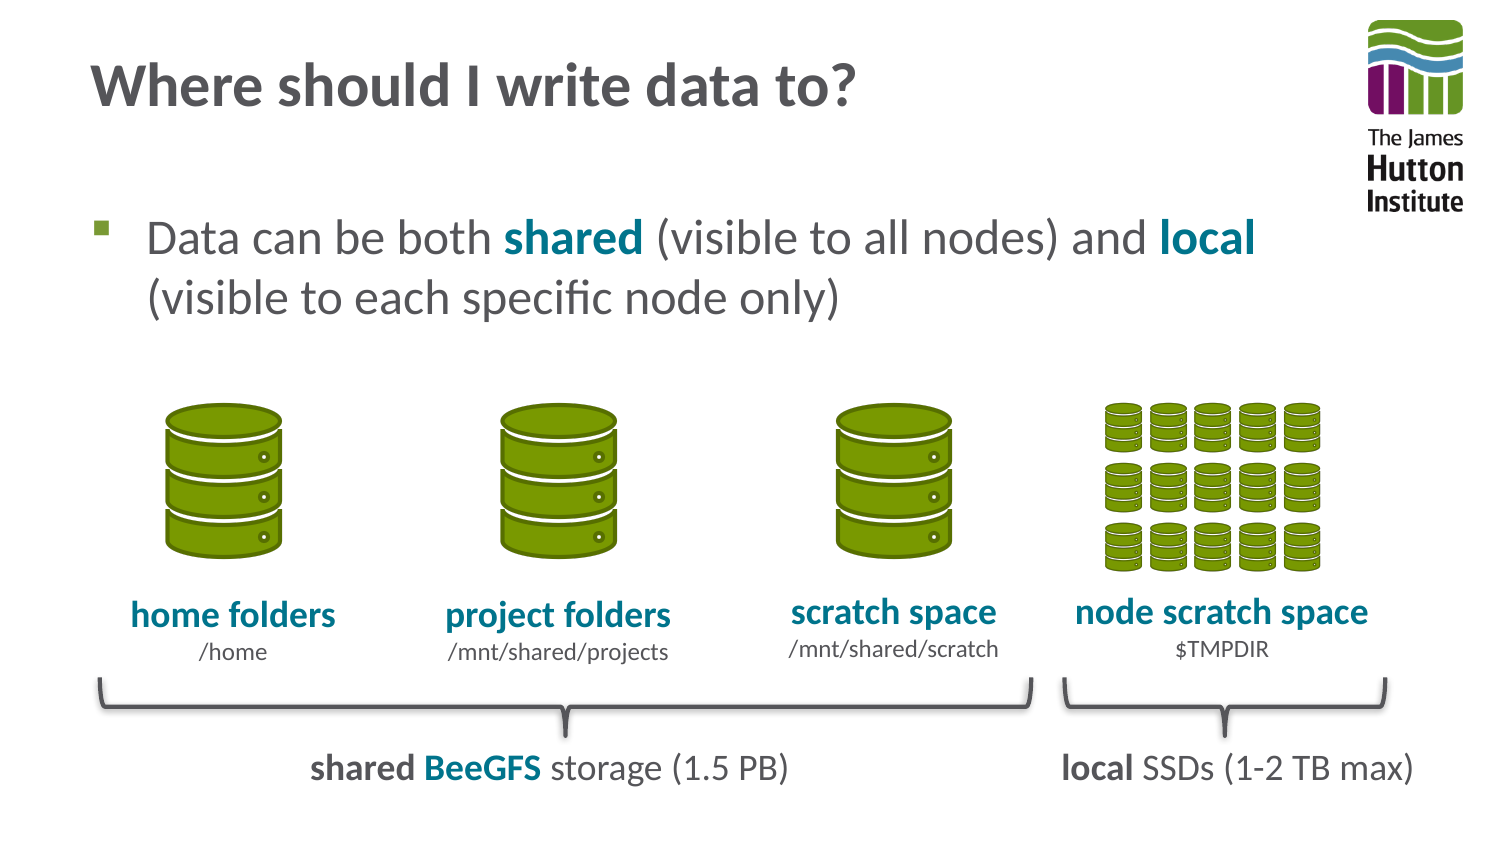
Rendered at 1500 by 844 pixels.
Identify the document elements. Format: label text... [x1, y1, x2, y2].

picture [127, 384, 320, 578]
list Data can be both shared (visible to all nodes) and local (visible to each specific node only) [75, 196, 1358, 672]
text_box [97, 677, 1034, 735]
text_box scratch space /mnt/shared/scratch [773, 579, 1015, 670]
title Where should I write data to? [75, 36, 1284, 127]
text_box home folders /home [115, 582, 352, 673]
text_box node scratch space $TMPDIR [1060, 579, 1385, 670]
text_box project folders /mnt/shared/projects [430, 582, 687, 673]
picture [1093, 397, 1333, 578]
picture [462, 384, 655, 578]
text_box shared BeeGFS storage (1.5 PB) [295, 735, 805, 796]
text_box [1062, 677, 1388, 735]
picture [797, 384, 991, 578]
text_box local SSDs (1-2 TB max) [1046, 735, 1430, 796]
picture [1368, 20, 1463, 212]
